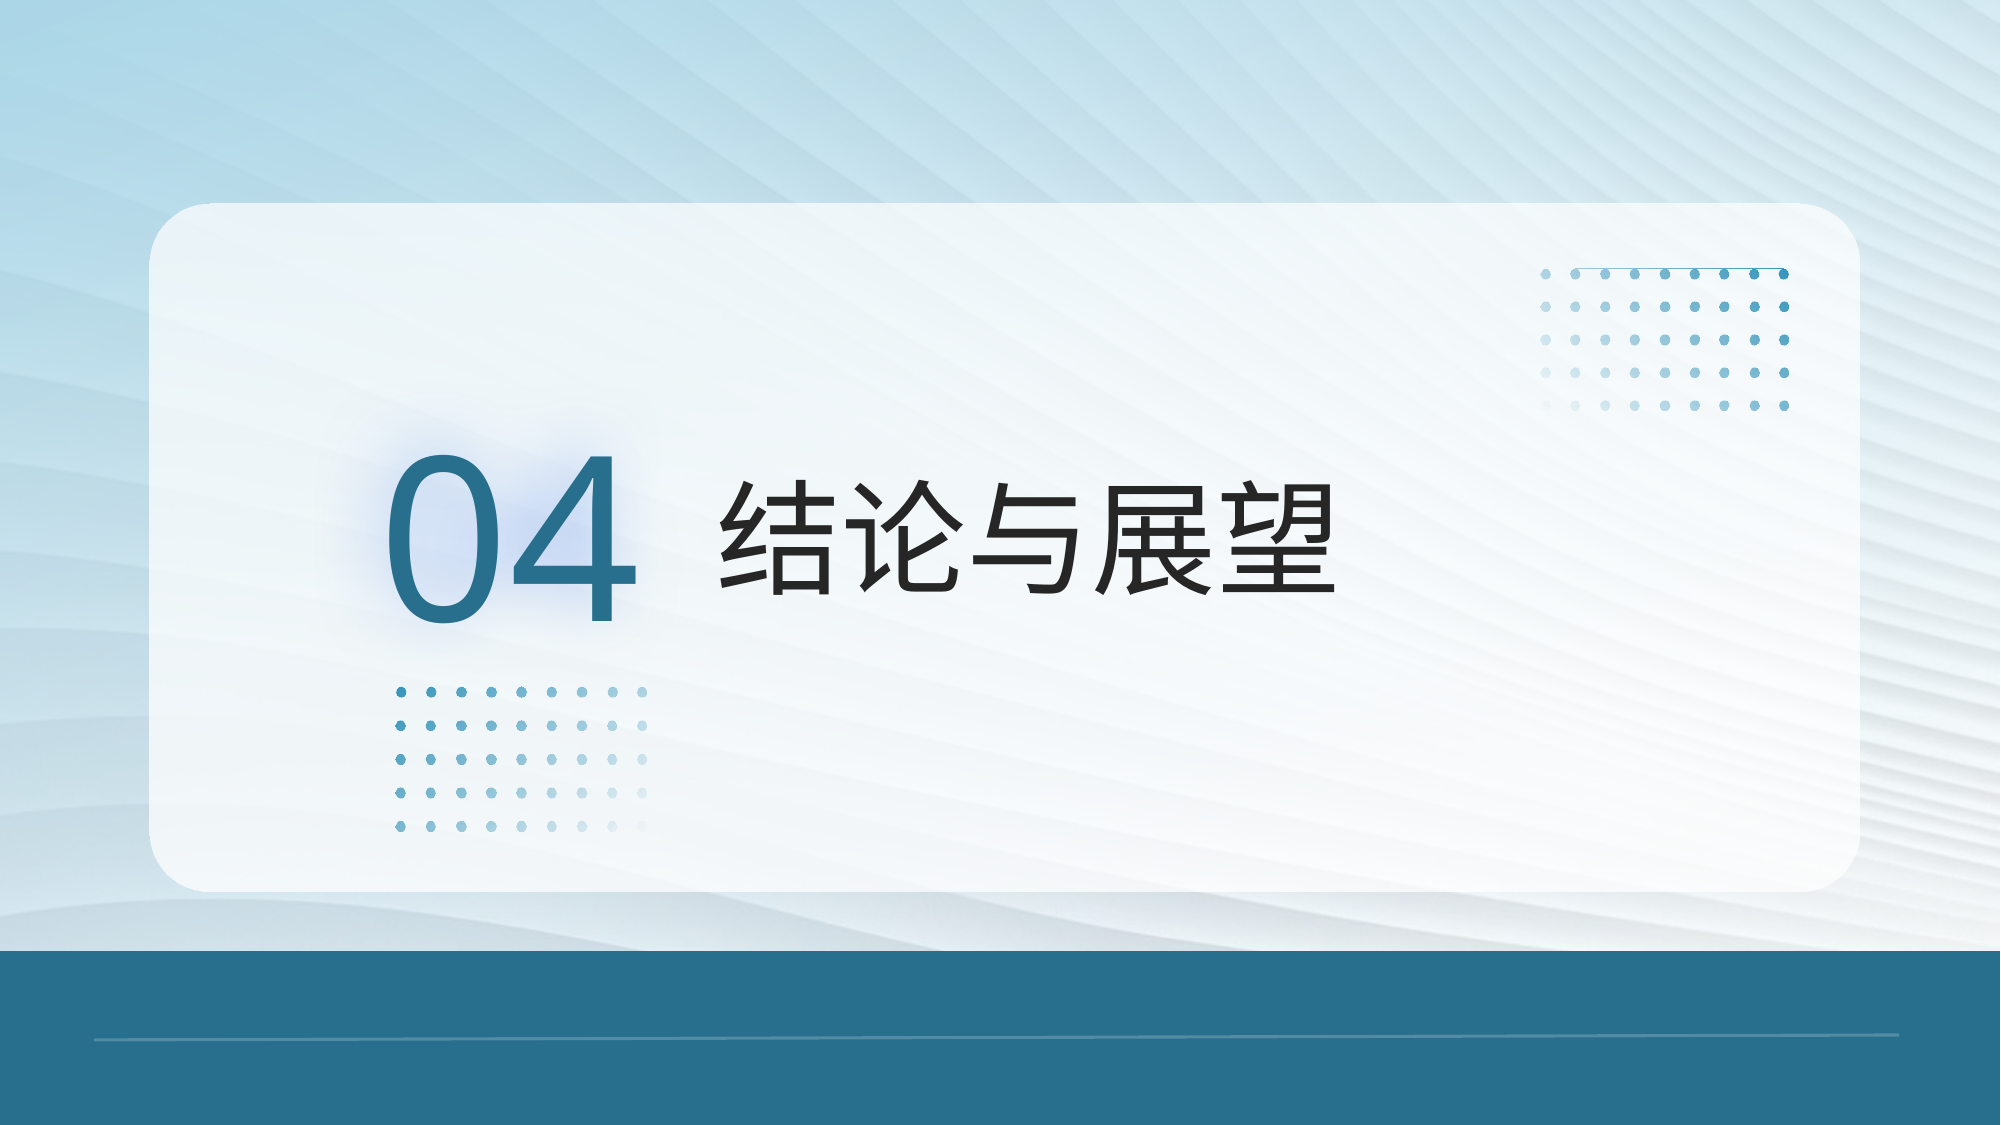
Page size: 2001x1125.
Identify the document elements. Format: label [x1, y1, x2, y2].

picture [0, 0, 2000, 1125]
text_box [95, 1034, 1898, 1040]
